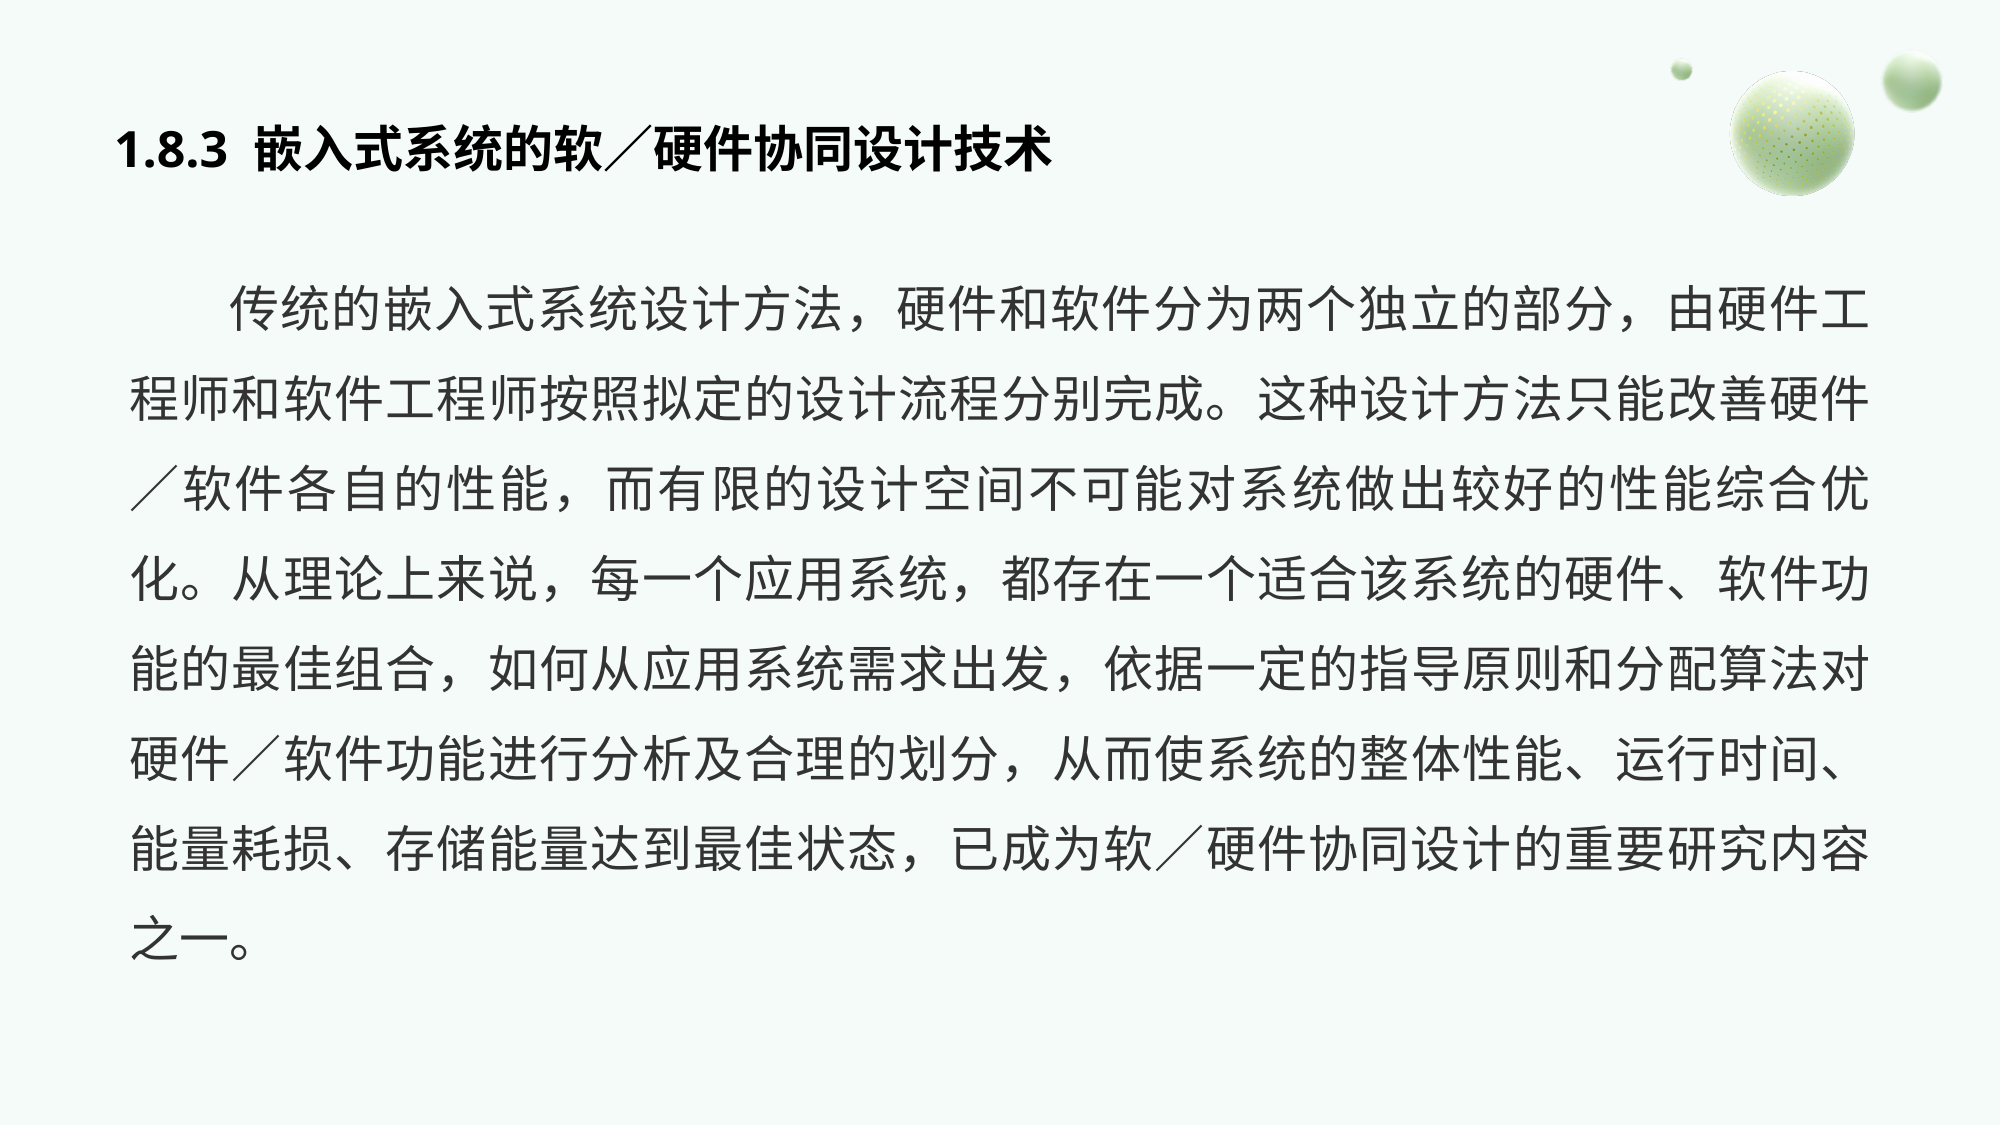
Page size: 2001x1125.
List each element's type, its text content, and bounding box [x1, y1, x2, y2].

text_box 传统的嵌入式系统设计方法，硬件和软件分为两个独立的部分，由硬件工程师和软件工程师按照拟定的设计流程分别完成。这种设计方法只能改善硬件／软件各自的性能，而有限的设计空间不可能对系统做出较好的性能综合优化。从理论上来说，每一个应用系统，都存在一个适合该系统的硬件、软件功能的最佳组合，如何从应用系统需求出发，依据一定的指导原则和分配算法对硬件／软件功能进行分析及合理的划分，从而使系统的整体性能、运行时间、能量耗损、存储能量达到最佳状态，已成为软／硬件协同设计的重要研究内容之一。 [114, 239, 1886, 1014]
title 1.8.3 嵌入式系统的软／硬件协同设计技术 [114, 59, 1886, 178]
picture [1670, 49, 1943, 196]
